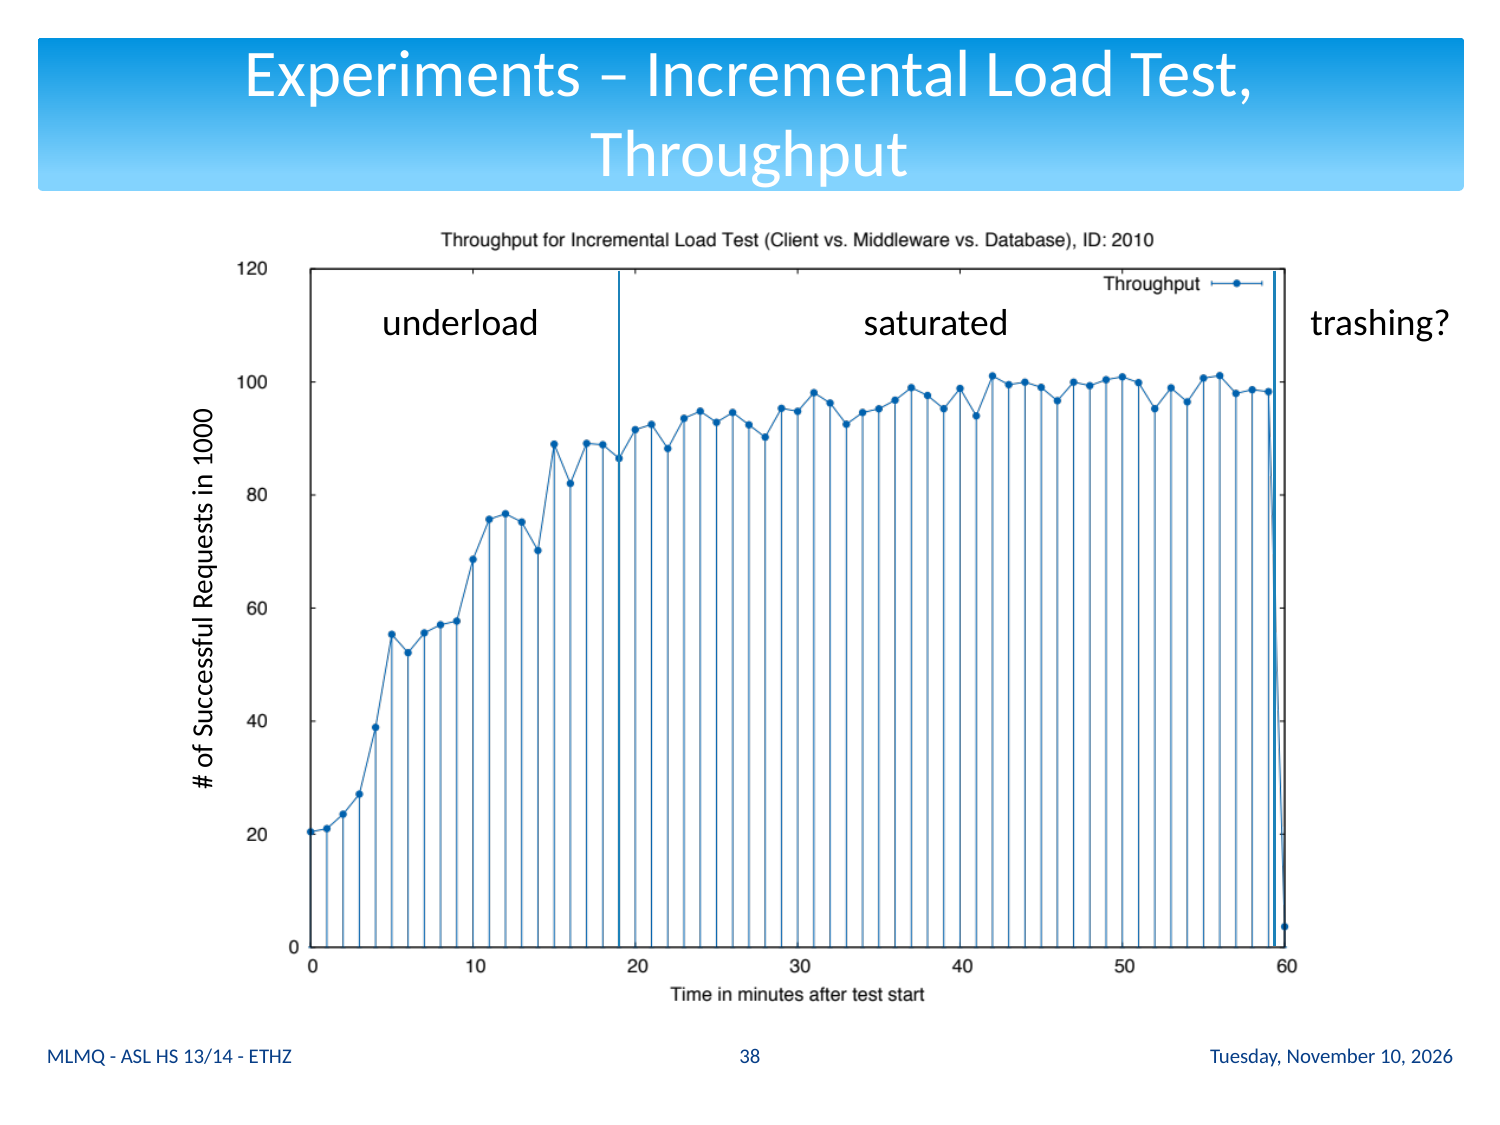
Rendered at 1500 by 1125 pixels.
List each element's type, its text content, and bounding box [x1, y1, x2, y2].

slide_number 38 [654, 1025, 846, 1086]
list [142, 212, 1359, 1006]
title Experiments – Incremental Load Test, Throughput [75, 6, 1425, 213]
footer MLMQ - ASL HS 13/14 - ETHZ [31, 1025, 653, 1086]
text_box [363, 270, 1468, 947]
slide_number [847, 1025, 1469, 1086]
